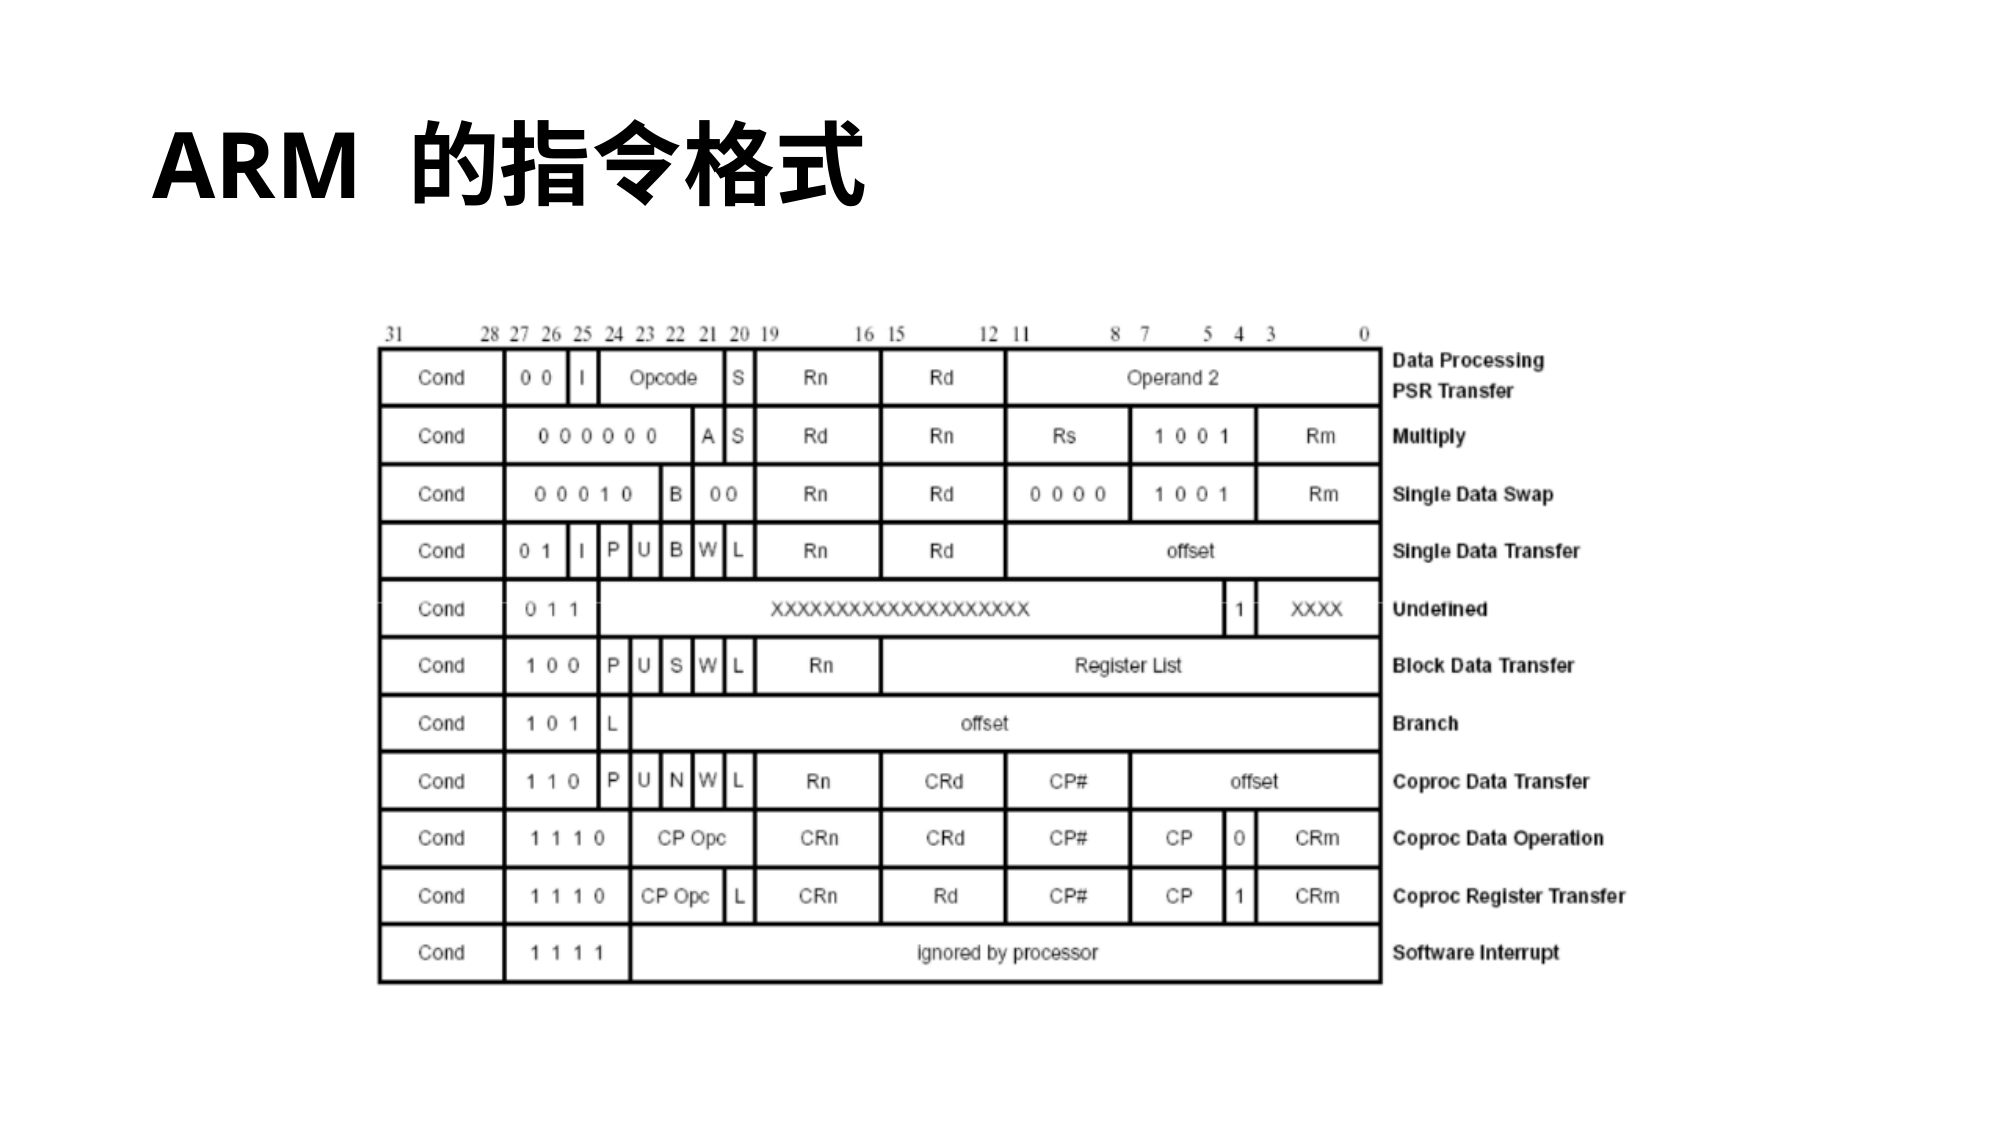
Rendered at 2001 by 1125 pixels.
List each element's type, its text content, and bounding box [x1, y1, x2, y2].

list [351, 299, 1648, 1014]
title ARM 的指令格式 [137, 59, 1863, 278]
